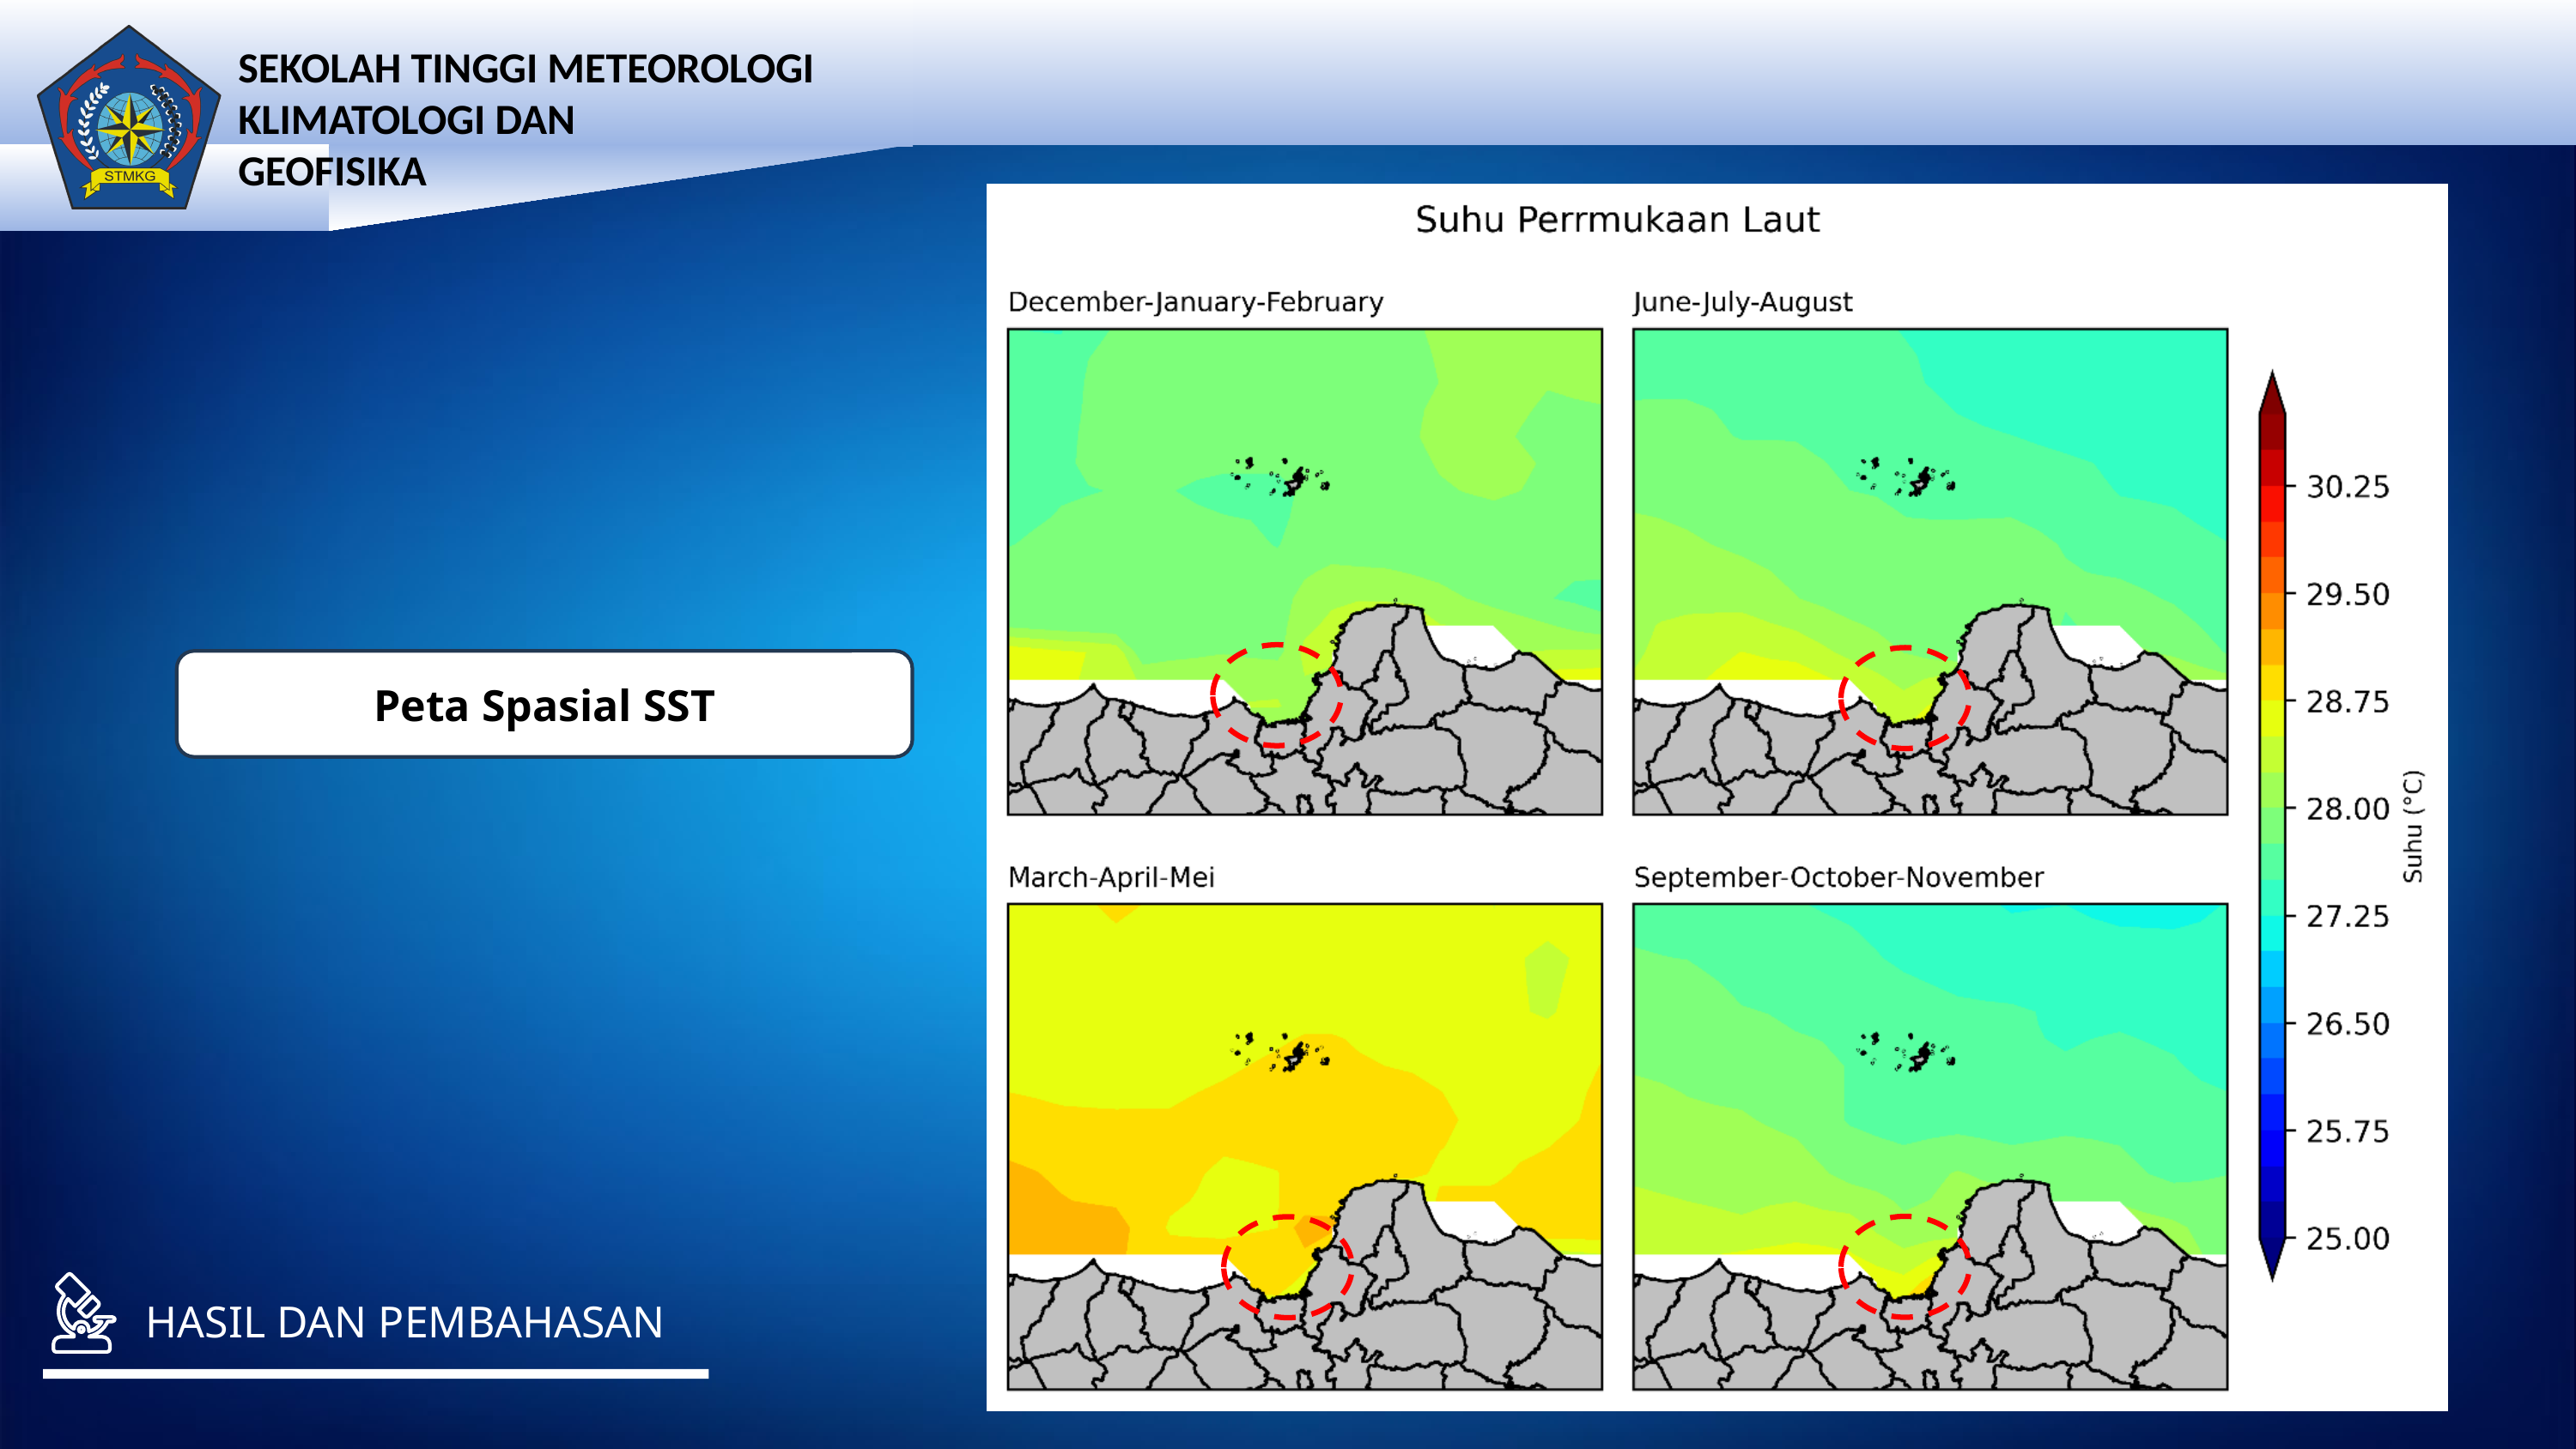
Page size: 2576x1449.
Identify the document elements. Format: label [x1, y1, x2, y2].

text_box [0, 0, 2576, 231]
text_box [52, 1273, 116, 1353]
picture [0, 184, 2576, 1449]
